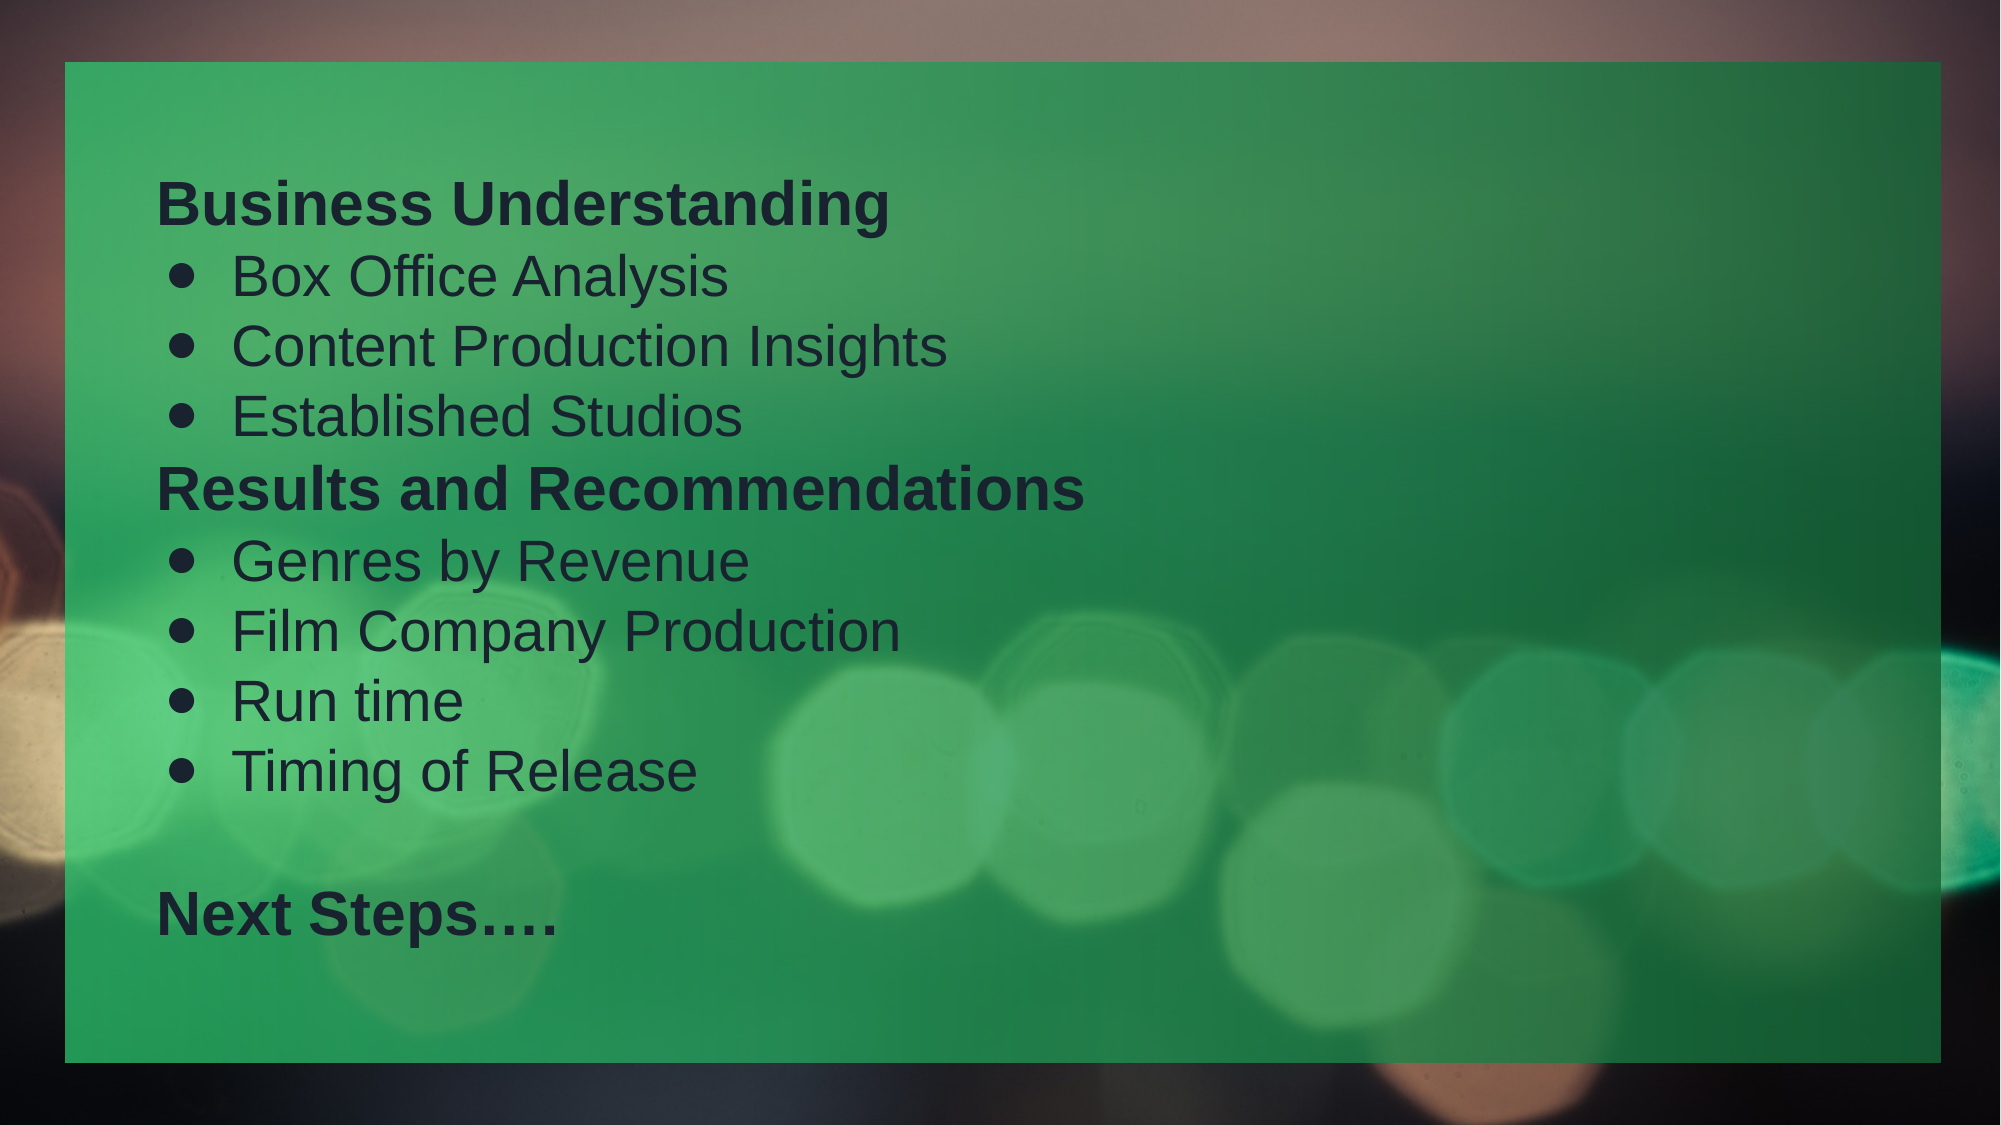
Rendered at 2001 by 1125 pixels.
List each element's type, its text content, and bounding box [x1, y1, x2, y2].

picture [0, 0, 2001, 1125]
text_box Business Understanding Box Office Analysis Content Production Insights Established Studios Results and Recommendations Genres by Revenue Film Company Production Run time Timing of Release Next Steps…. [141, 147, 1878, 963]
